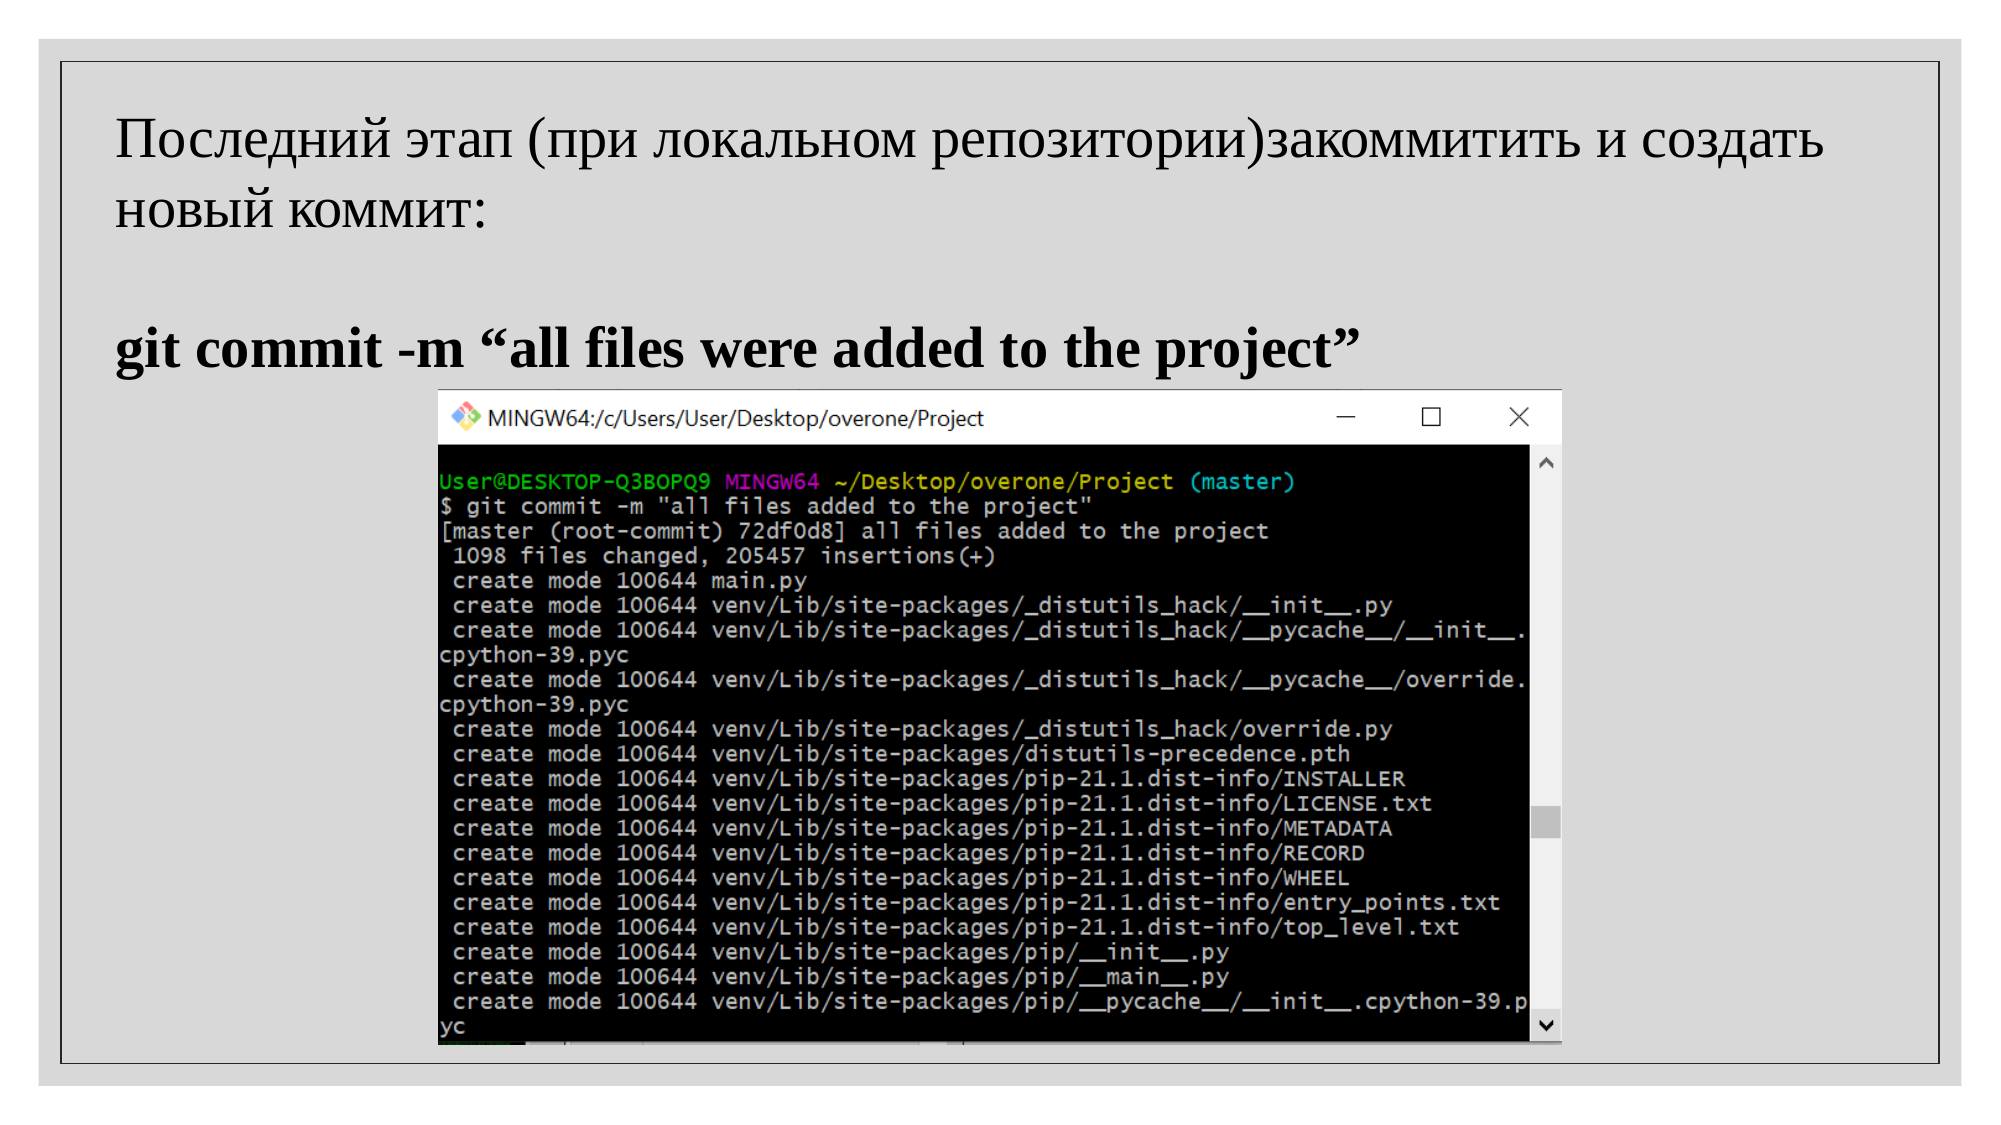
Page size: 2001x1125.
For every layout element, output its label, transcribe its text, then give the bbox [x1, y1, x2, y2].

text_box Последний этап (при локальном репозитории)закоммитить и создать новый коммит: git commit -m “all files were added to the project” [100, 91, 1900, 387]
picture [438, 389, 1562, 1046]
